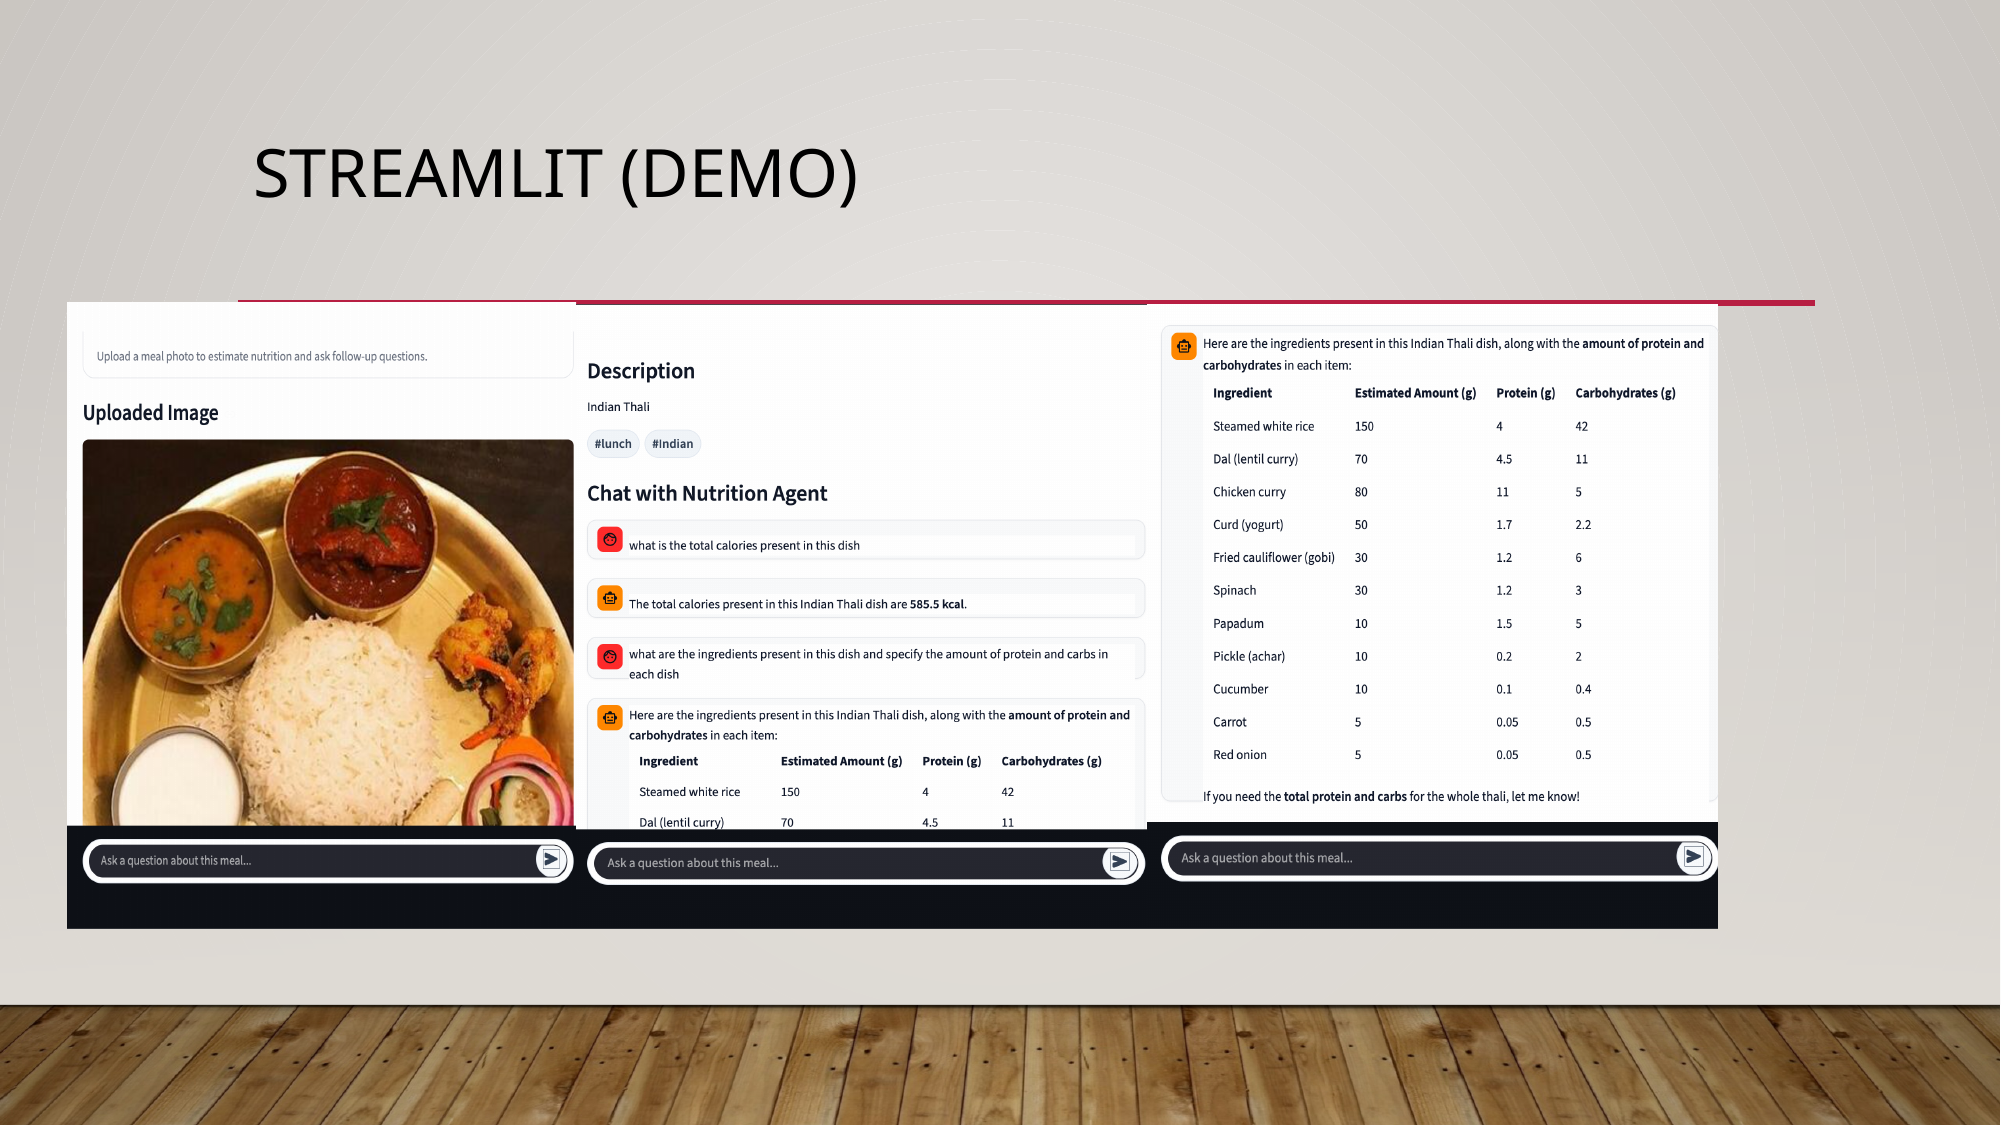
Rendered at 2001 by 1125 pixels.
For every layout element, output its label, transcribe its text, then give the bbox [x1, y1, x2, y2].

title STREAMLIT (DEMO) [238, 131, 1814, 305]
picture [0, 1005, 2000, 1125]
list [66, 302, 577, 930]
picture [575, 303, 1719, 930]
